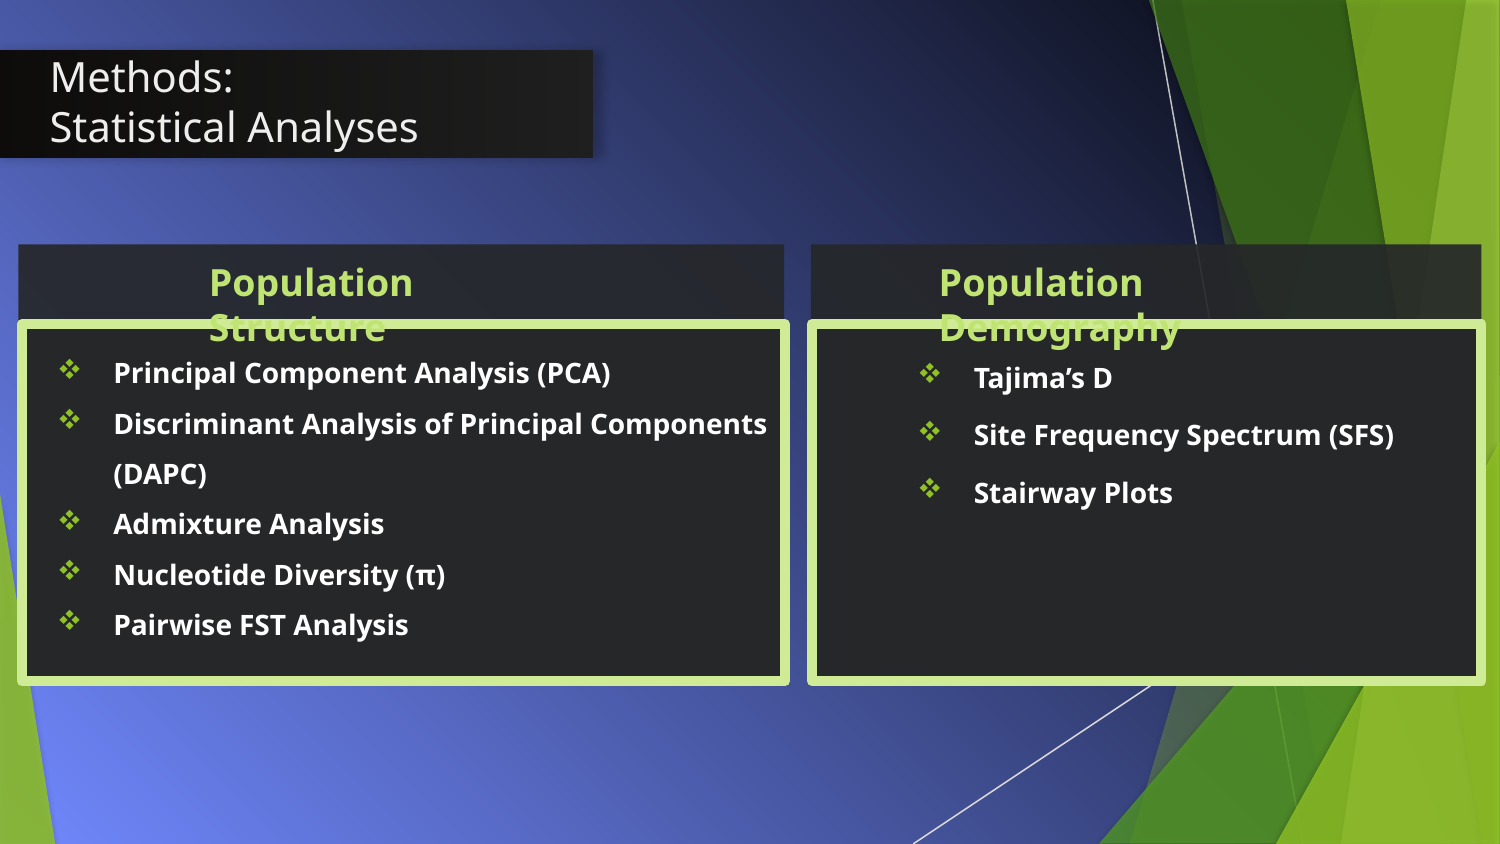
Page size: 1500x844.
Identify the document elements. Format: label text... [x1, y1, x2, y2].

text_box Population Structure [194, 251, 613, 357]
text_box [17, 243, 786, 683]
list Principal Component Analysis (PCA) Discriminant Analysis of Principal Components (DAPC) Admixture Analysis Nucleotide Diversity (π) Pairwise FST Analysis. [22, 324, 785, 682]
text_box [809, 243, 1483, 683]
text_box [0, 49, 594, 159]
text_box Tajima’s D Site Frequency Spectrum (SFS) Stairway Plots [811, 324, 1482, 682]
title Methods: Statistical Analyses [49, 51, 591, 185]
text_box Population Demography [923, 251, 1370, 357]
